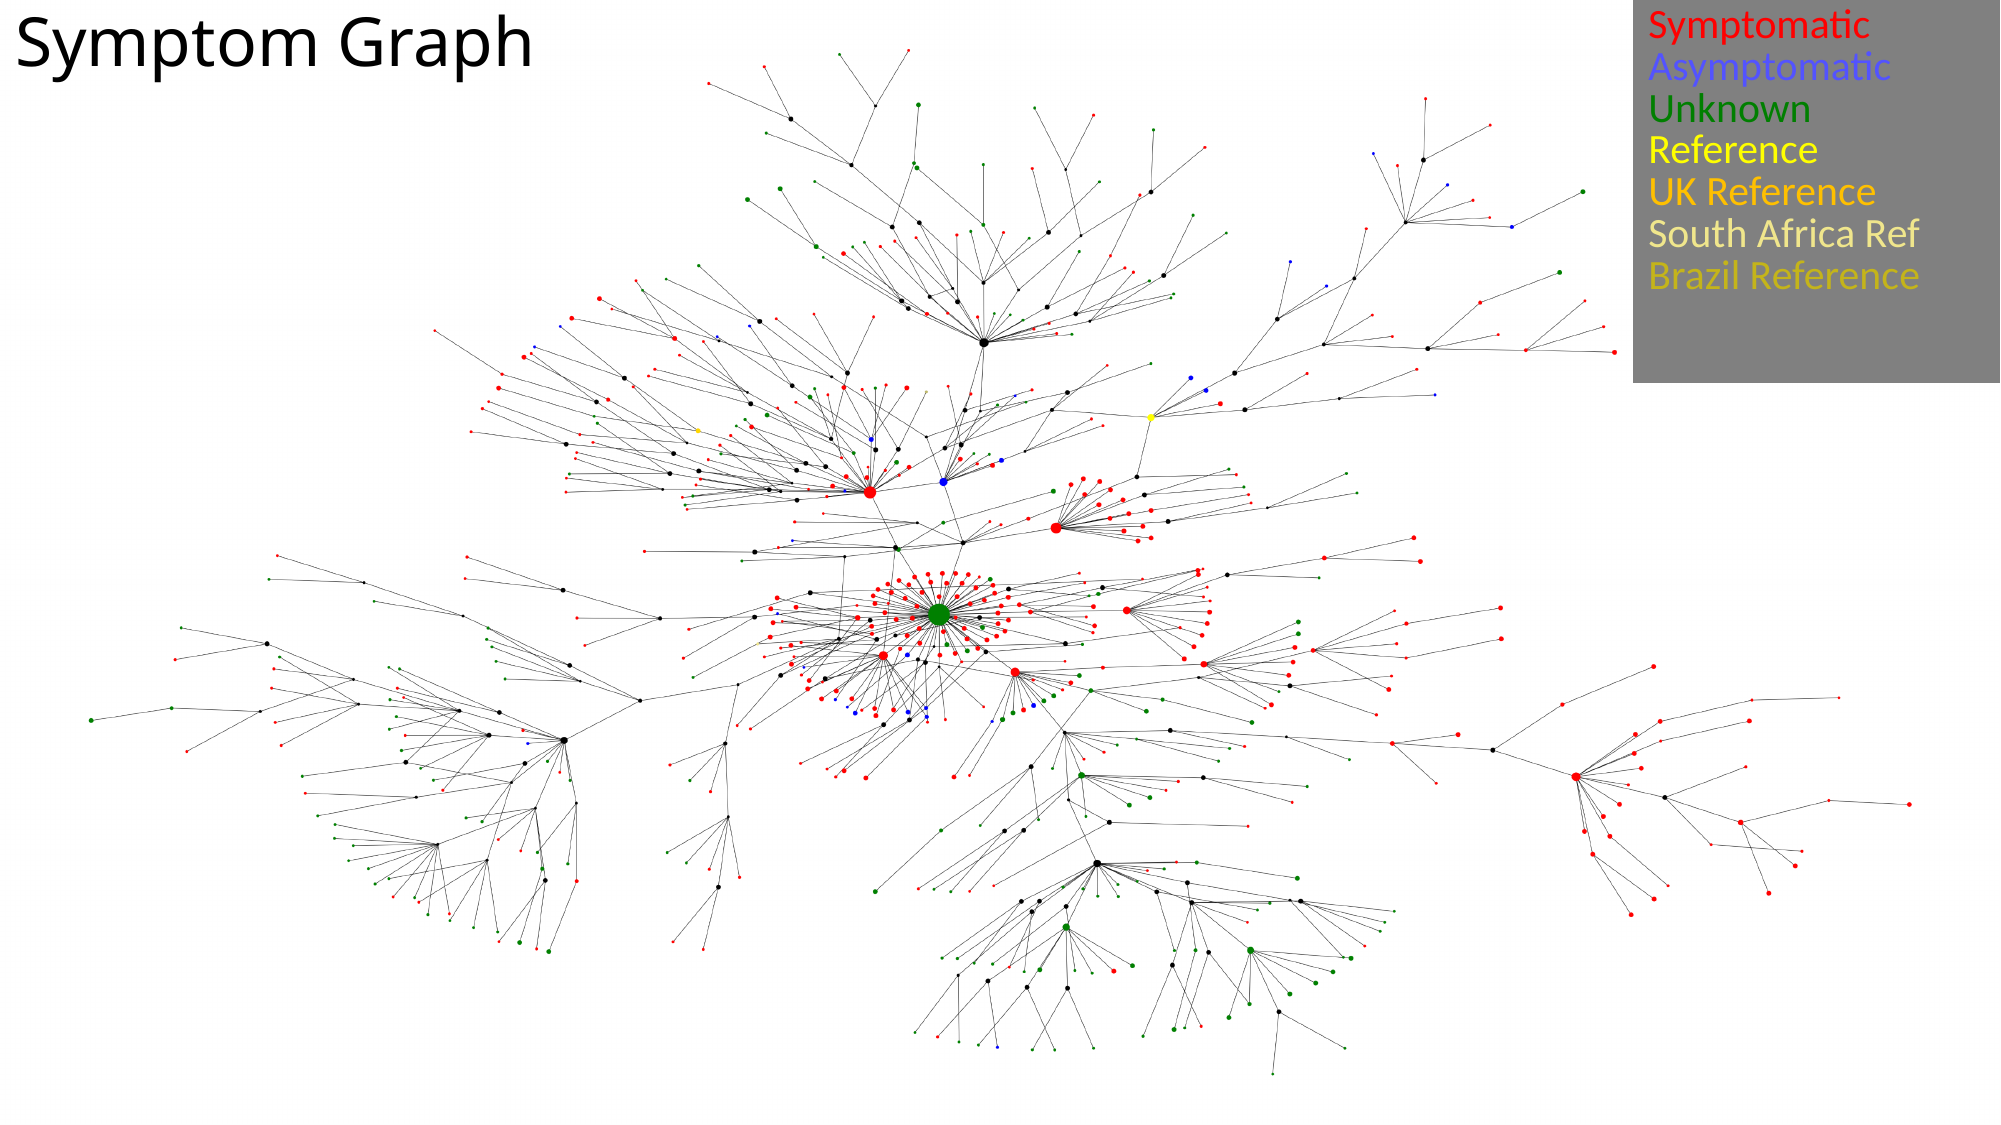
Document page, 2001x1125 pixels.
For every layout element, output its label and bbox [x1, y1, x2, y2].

list [0, 0, 2000, 1125]
